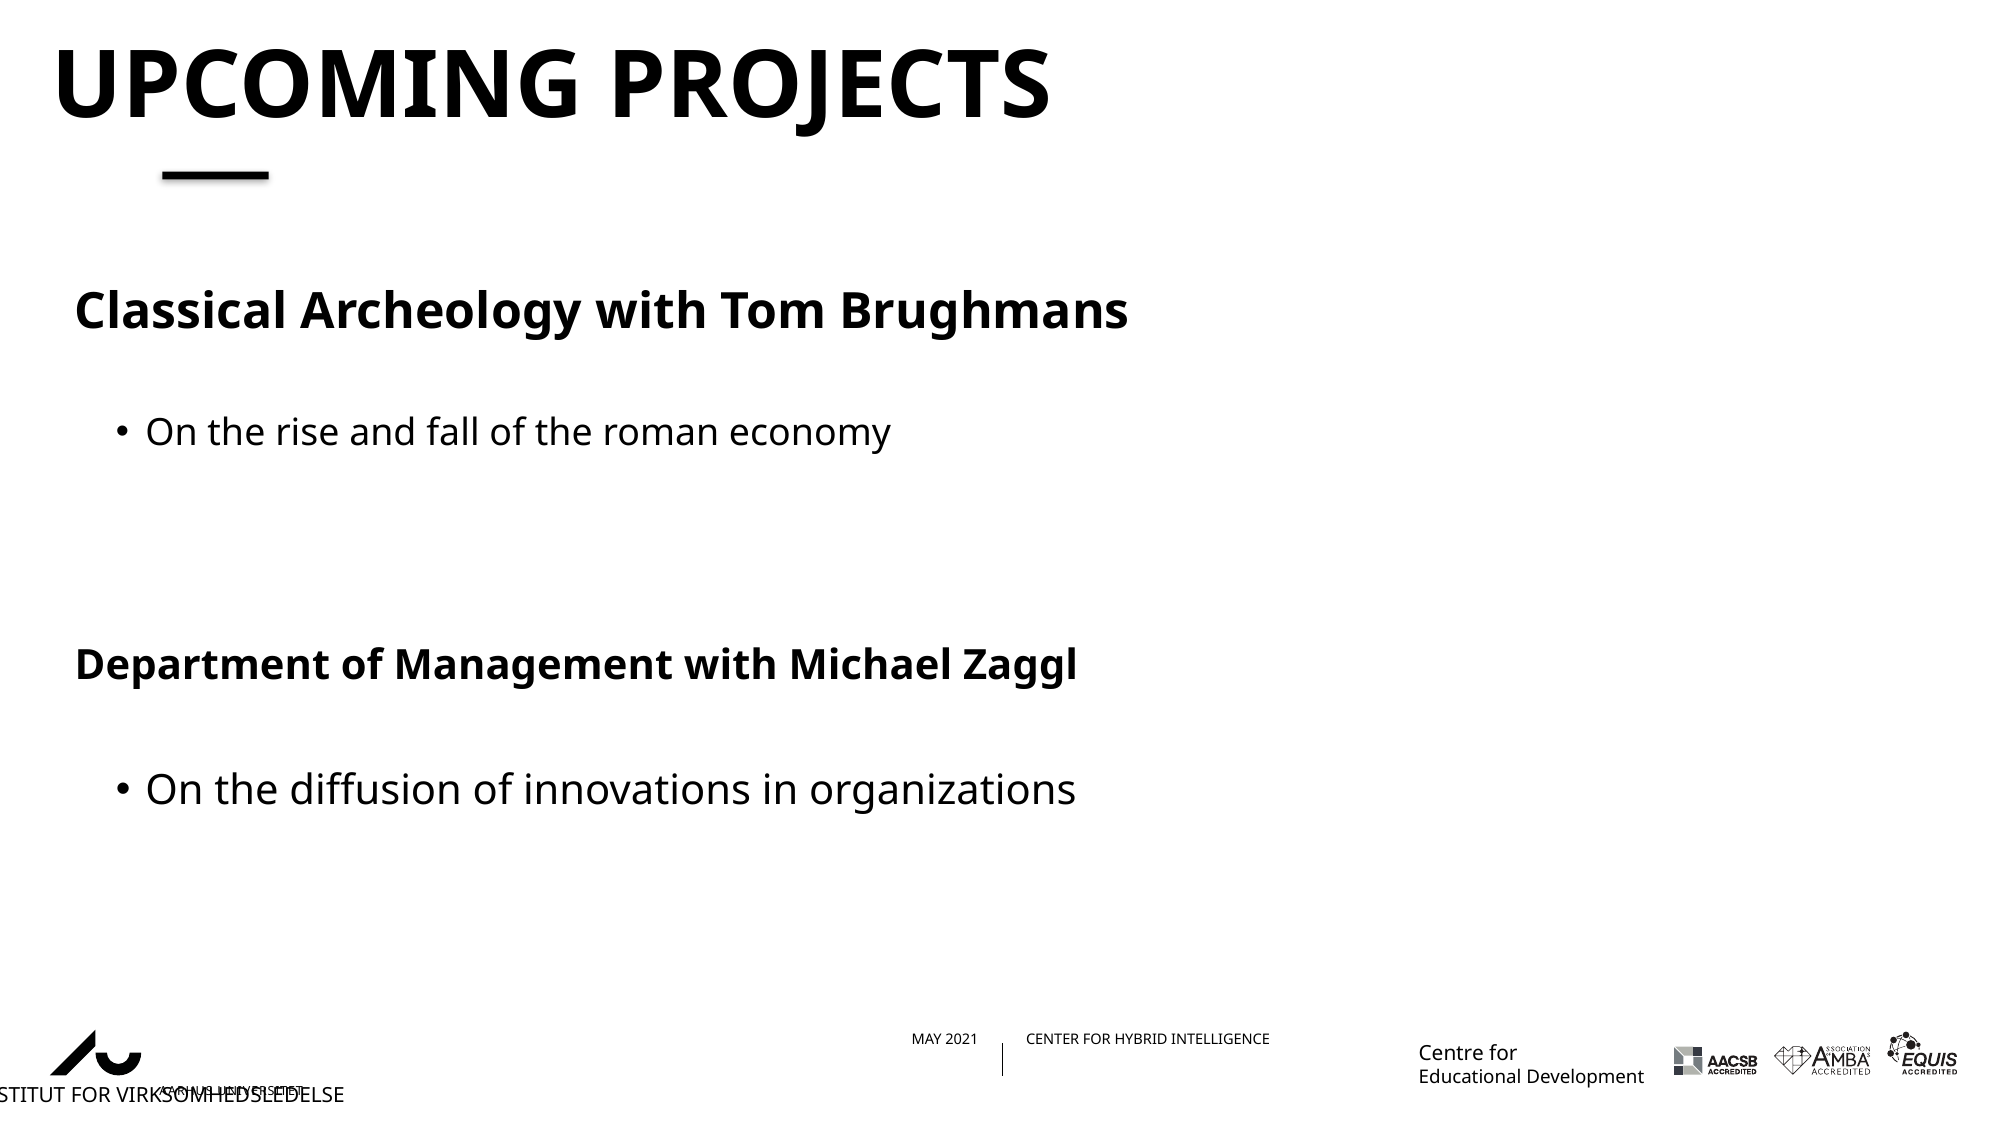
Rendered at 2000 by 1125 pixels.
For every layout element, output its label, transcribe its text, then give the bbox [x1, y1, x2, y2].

list Classical Archeology with Tom Brughmans On the rise and fall of the roman economy Department of Management with Michael Zaggl On the diffusion of innovations in organizations [74, 205, 1898, 996]
title Upcoming projects [51, 37, 1948, 162]
